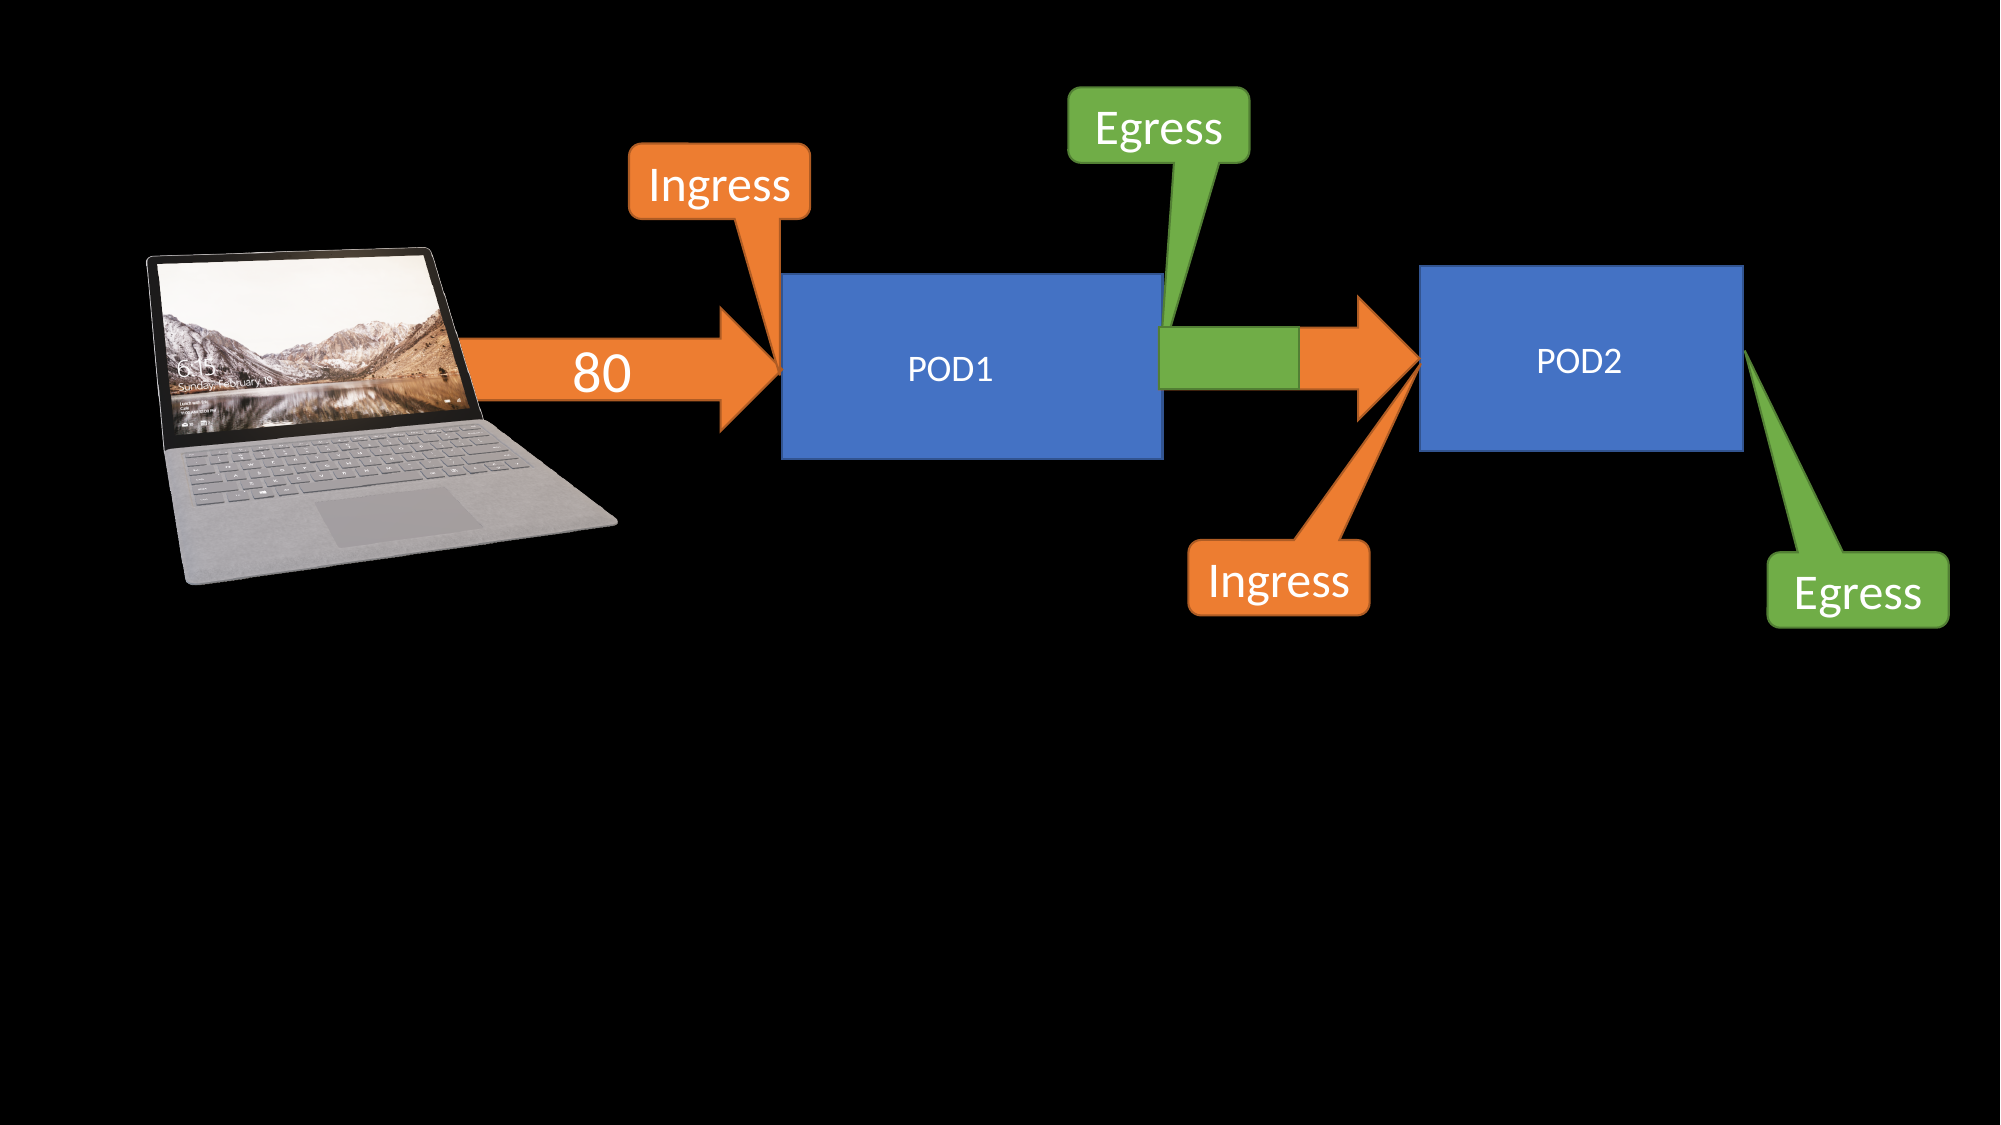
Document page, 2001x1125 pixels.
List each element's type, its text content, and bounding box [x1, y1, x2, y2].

text_box [1158, 326, 1300, 390]
text_box POD2 [1419, 265, 1744, 452]
text_box POD1 [781, 273, 1164, 460]
text_box Ingress [627, 142, 812, 376]
text_box 80 [623, 305, 778, 434]
text_box Ingress [1187, 362, 1422, 617]
text_box [1157, 294, 1422, 423]
picture [63, 148, 623, 590]
text_box Egress [1743, 350, 1950, 629]
text_box Egress [1067, 86, 1251, 326]
